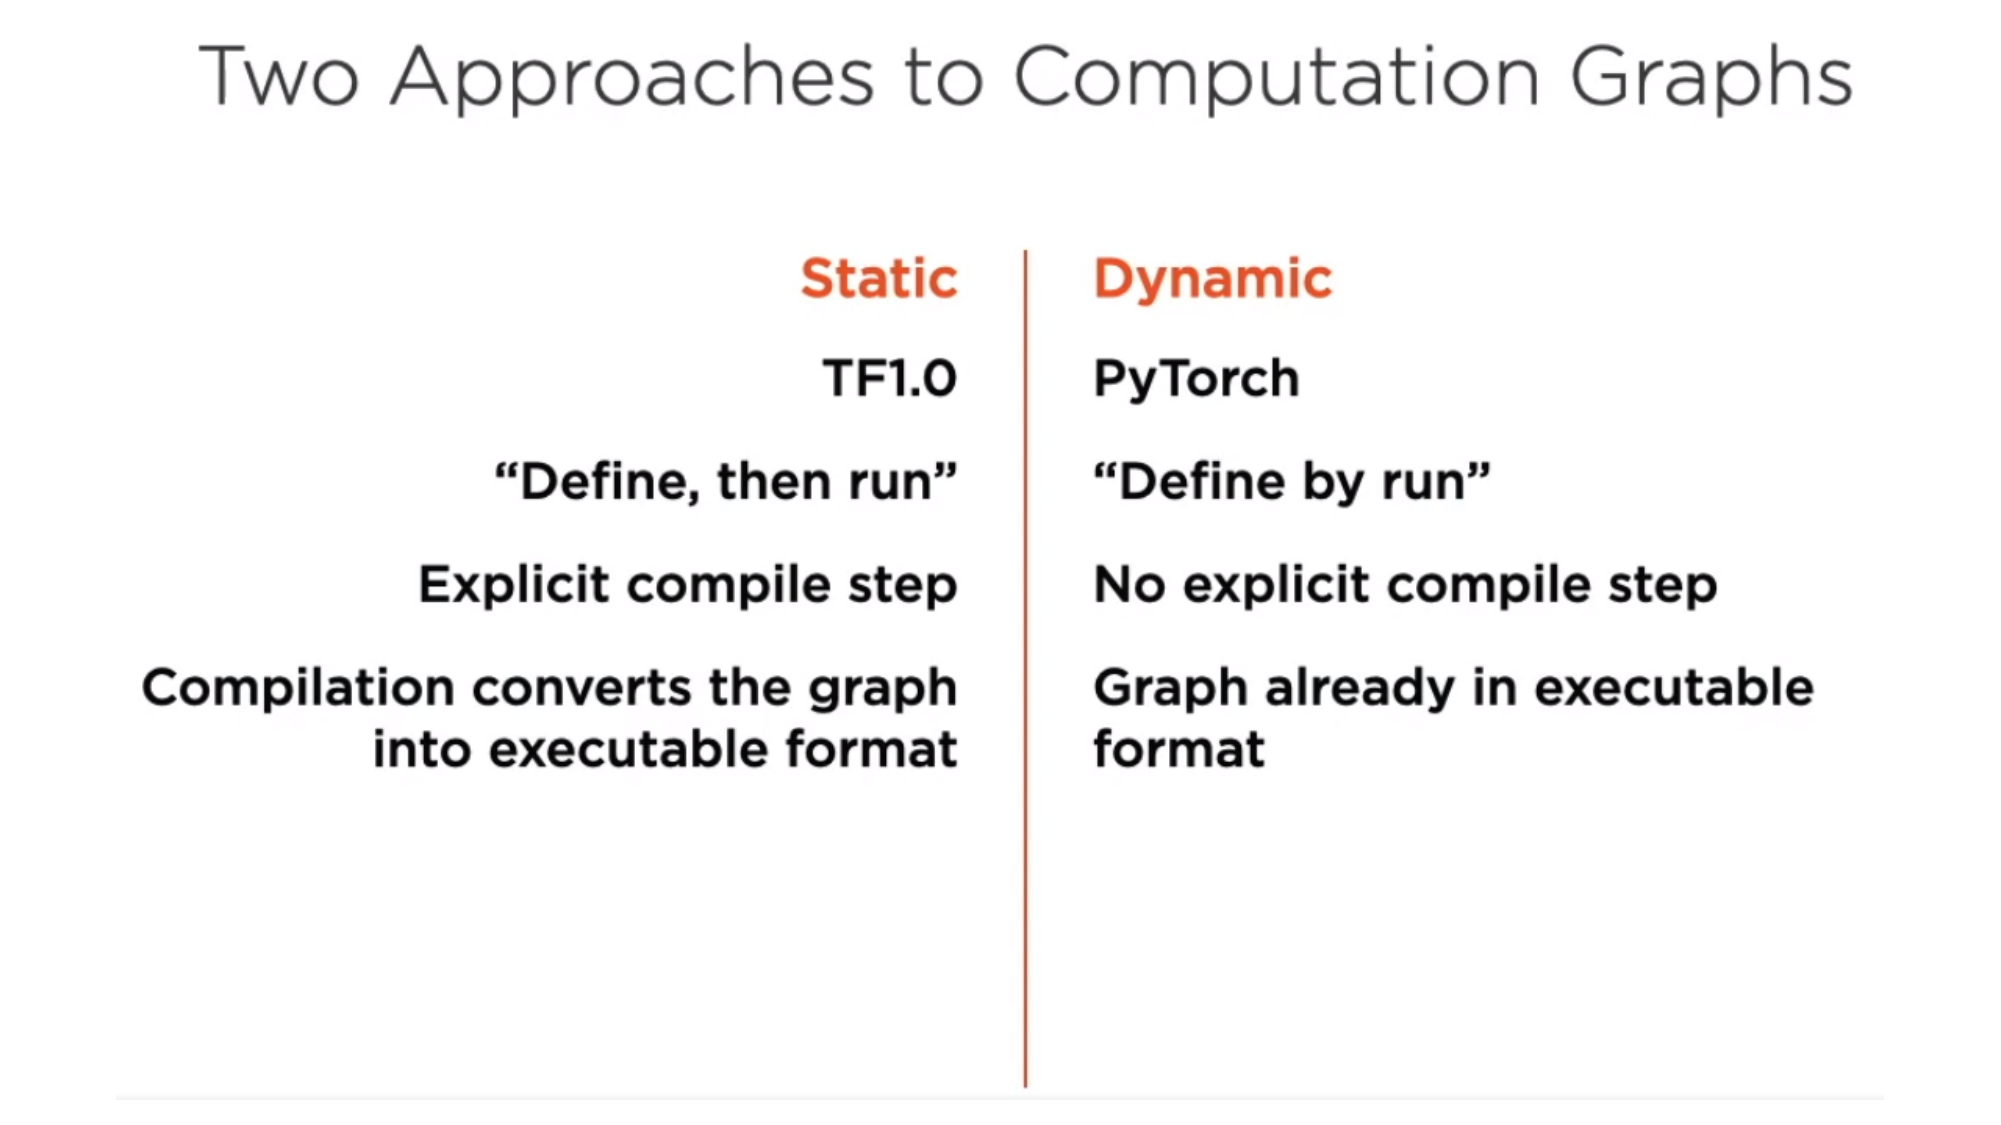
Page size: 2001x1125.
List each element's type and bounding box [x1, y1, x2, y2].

picture [116, 25, 1884, 1100]
